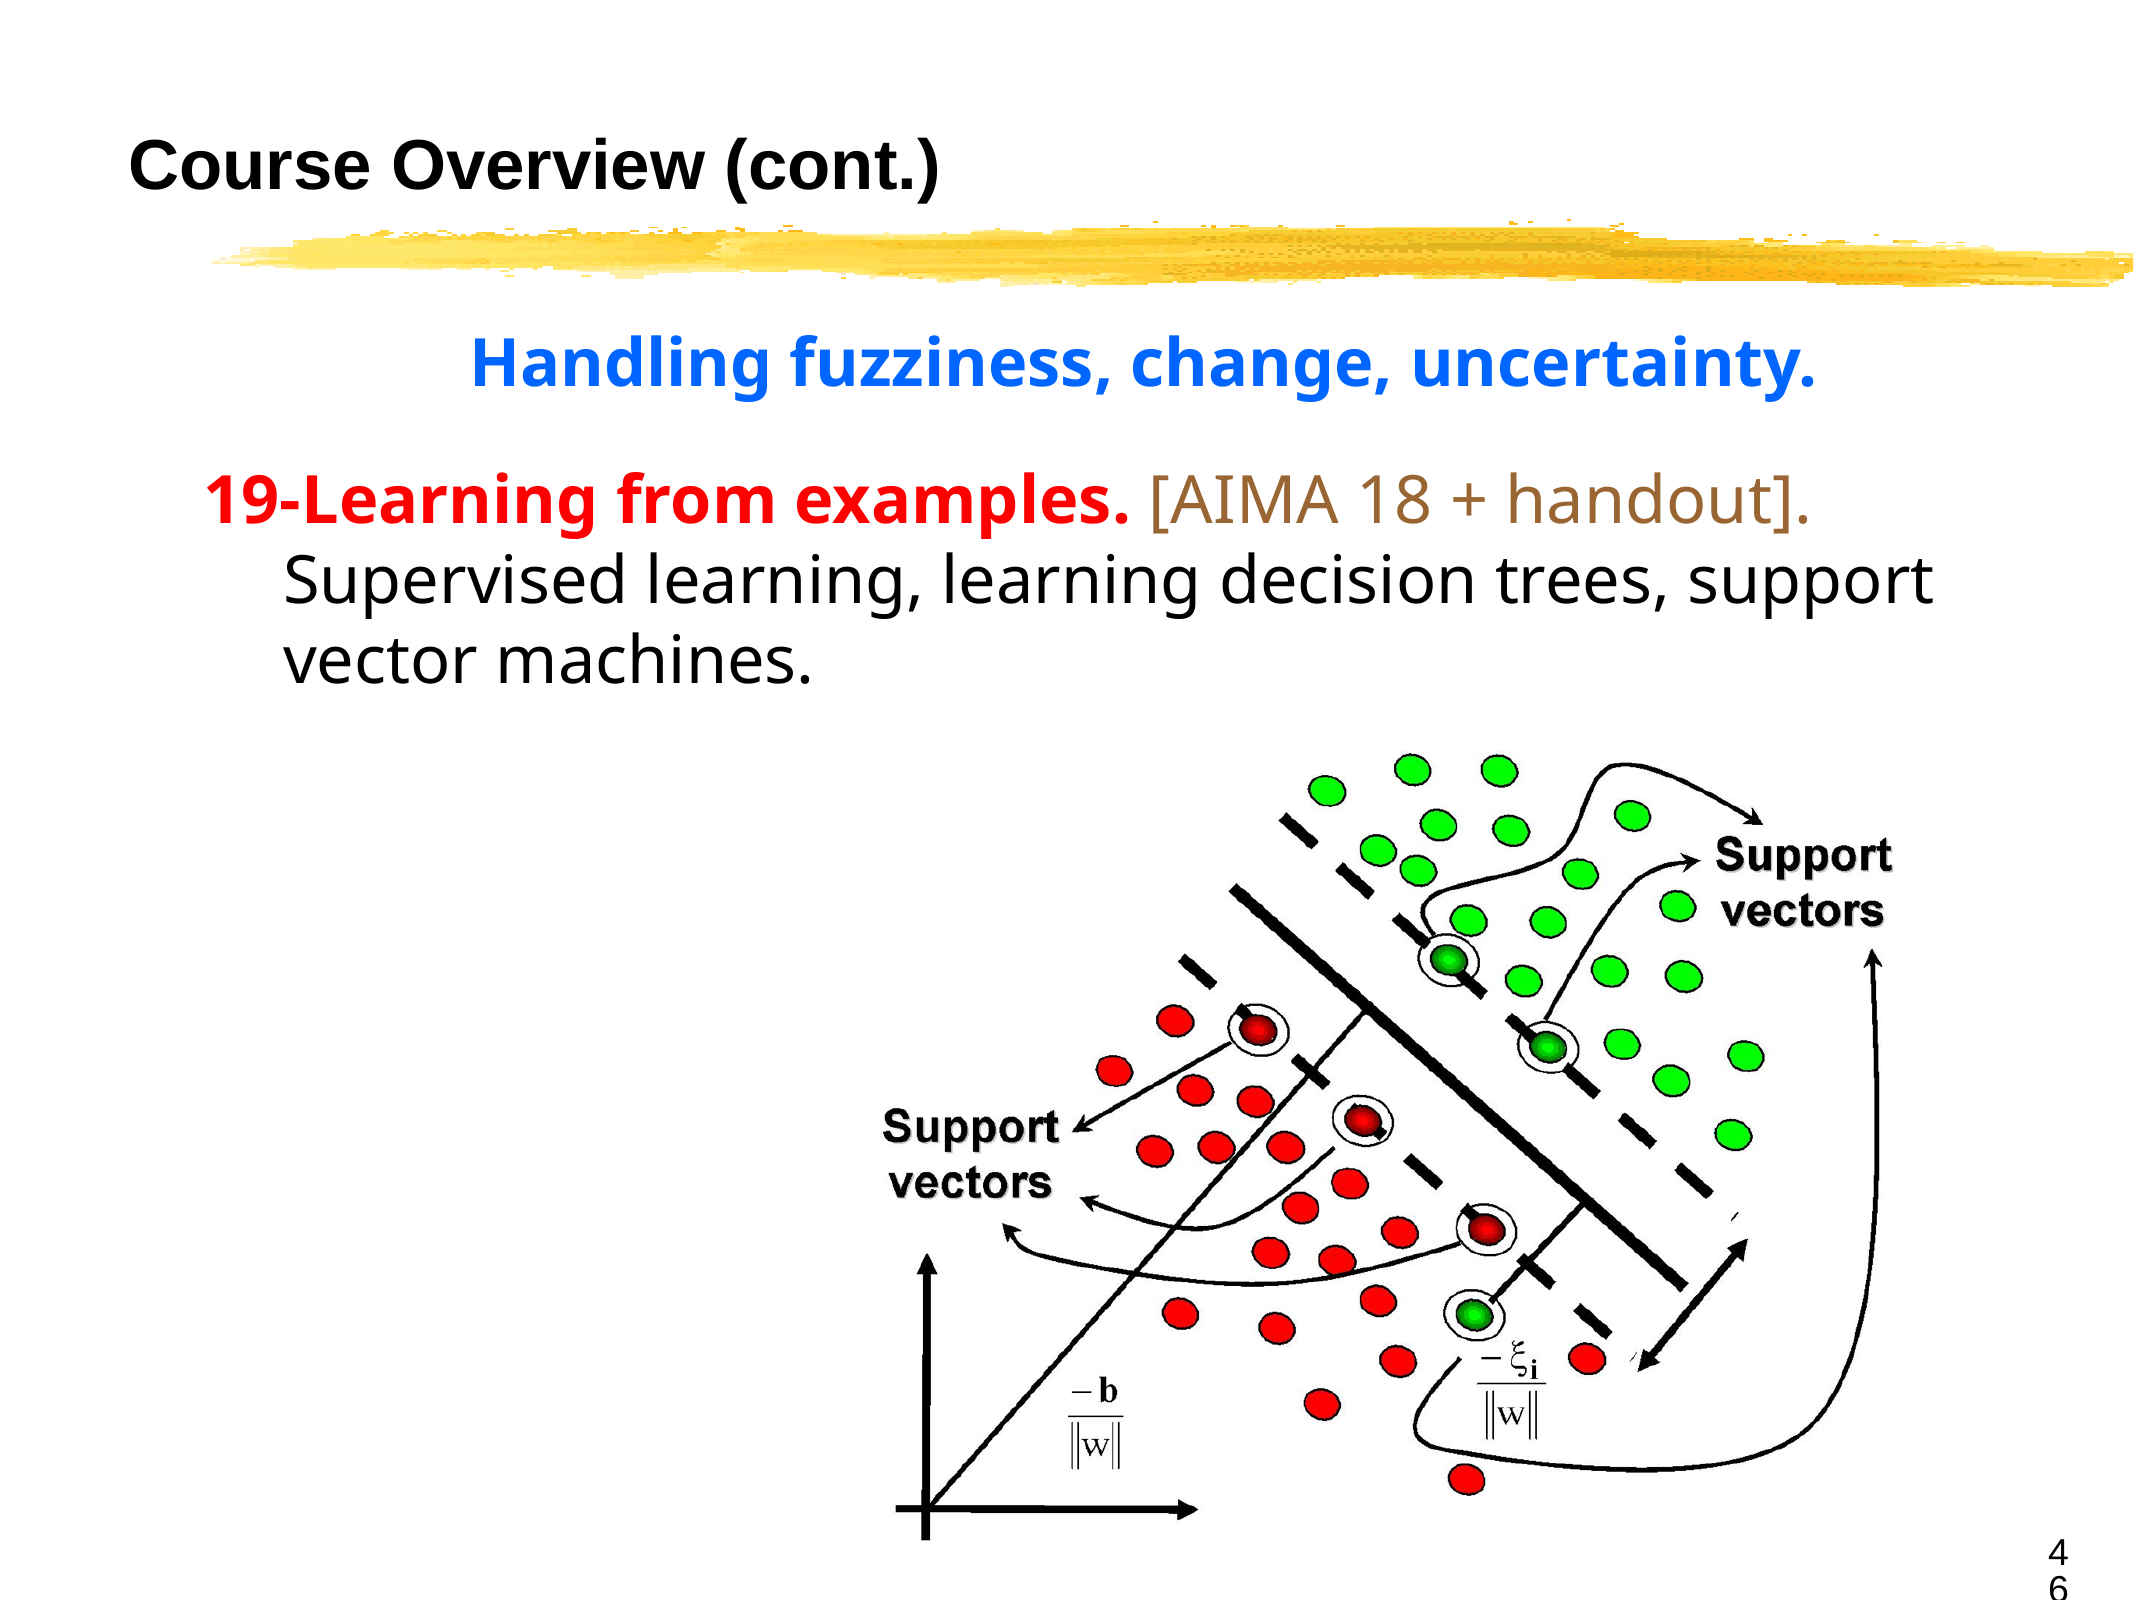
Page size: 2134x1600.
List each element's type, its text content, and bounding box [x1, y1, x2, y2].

text_box 19-Learning from examples. [AIMA 18 + handout]. Supervised learning, learning decision trees, support vector machines. [179, 449, 2067, 785]
slide_number 46 [2032, 1521, 2094, 1581]
picture [878, 749, 1896, 1548]
title Course Overview (cont.) [109, 0, 2014, 213]
picture [212, 212, 2134, 303]
text_box Handling fuzziness, change, uncertainty. [379, 314, 1900, 408]
